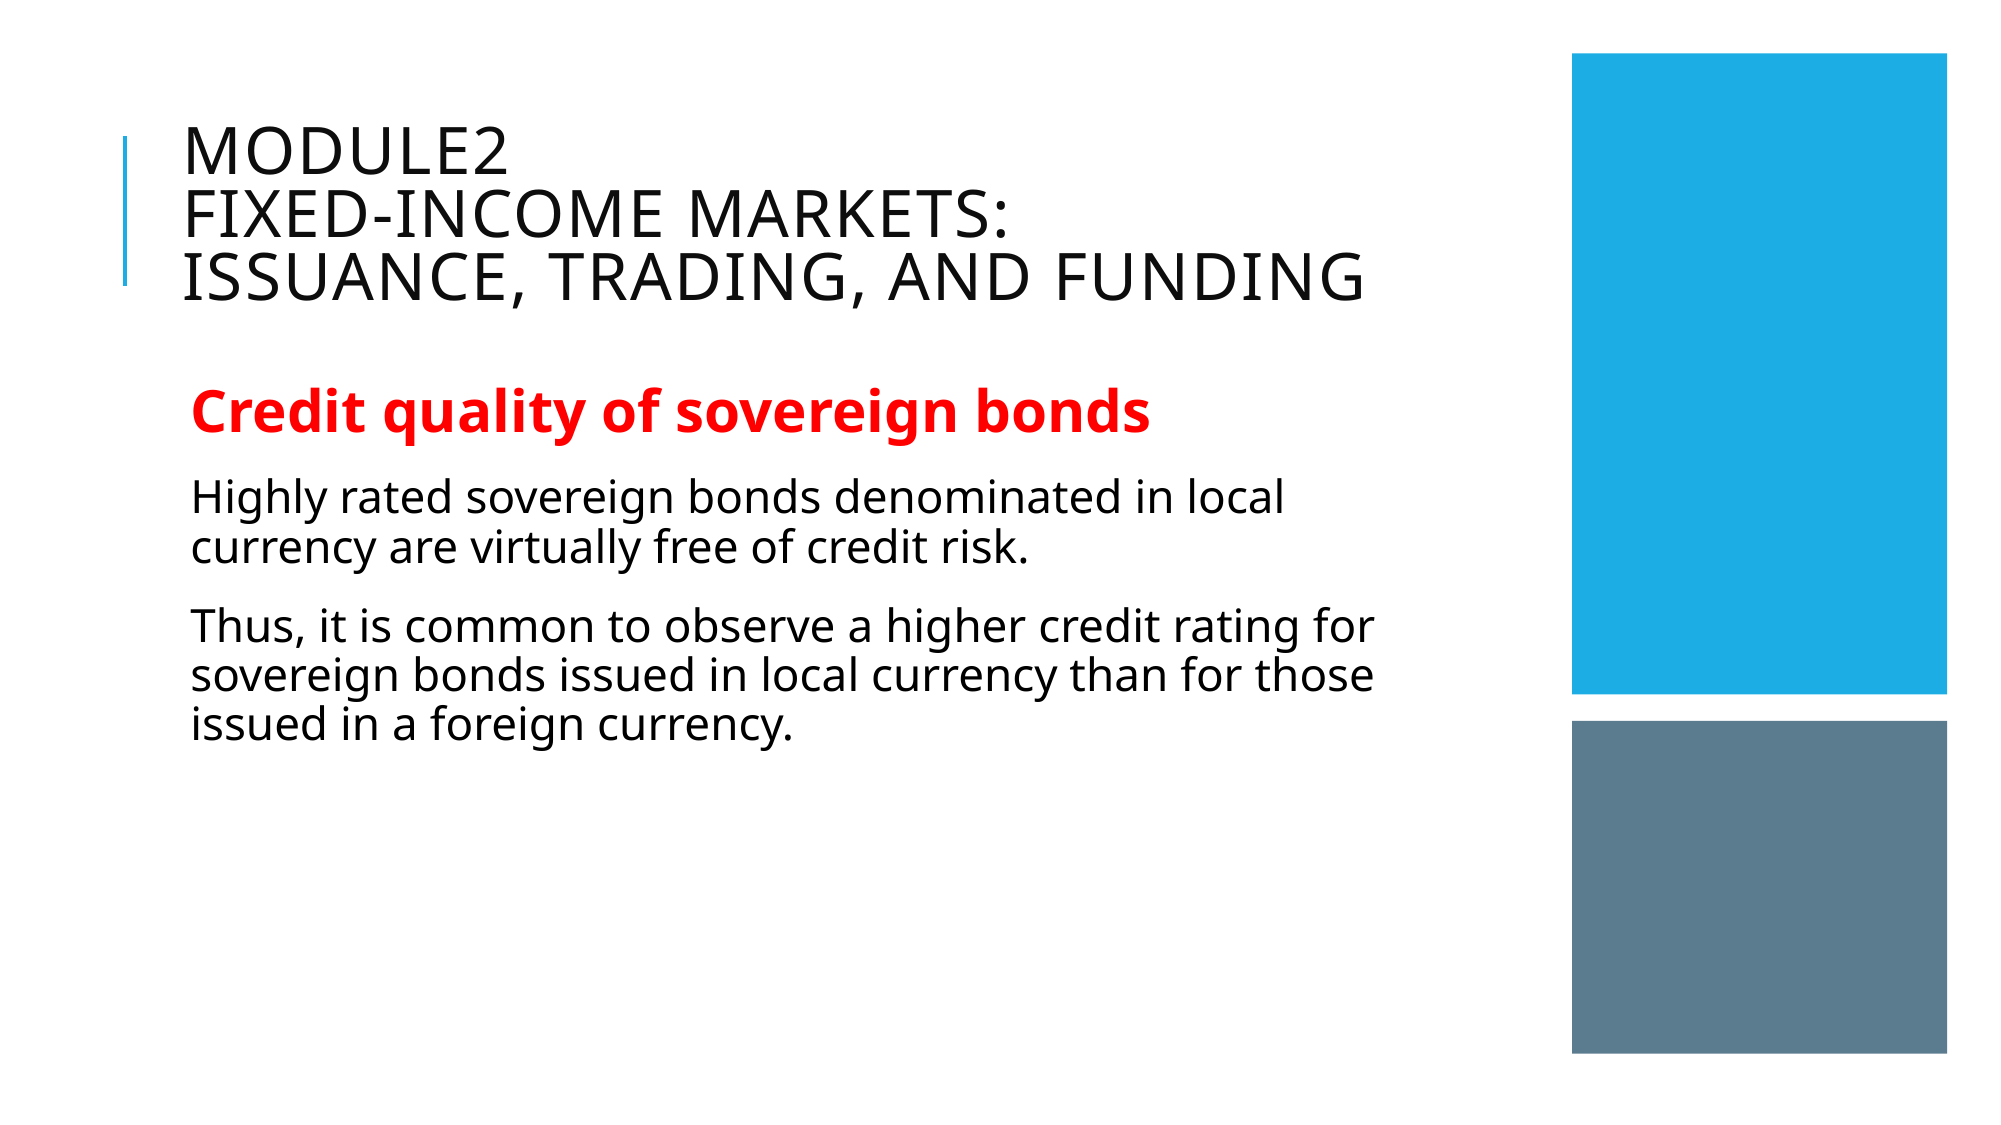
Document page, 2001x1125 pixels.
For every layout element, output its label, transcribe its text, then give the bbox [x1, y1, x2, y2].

text_box [1571, 720, 1948, 1055]
list Credit quality of sovereign bonds Highly rated sovereign bonds denominated in local currency are virtually free of credit risk. Thus, it is common to observe a higher credit rating for sovereign bonds issued in local currency than for those issued in a foreign currency. [168, 375, 1484, 1035]
title Module2 Fixed-Income markets: issuance, trading, and funding [168, 96, 1484, 342]
text_box [1571, 52, 1948, 696]
